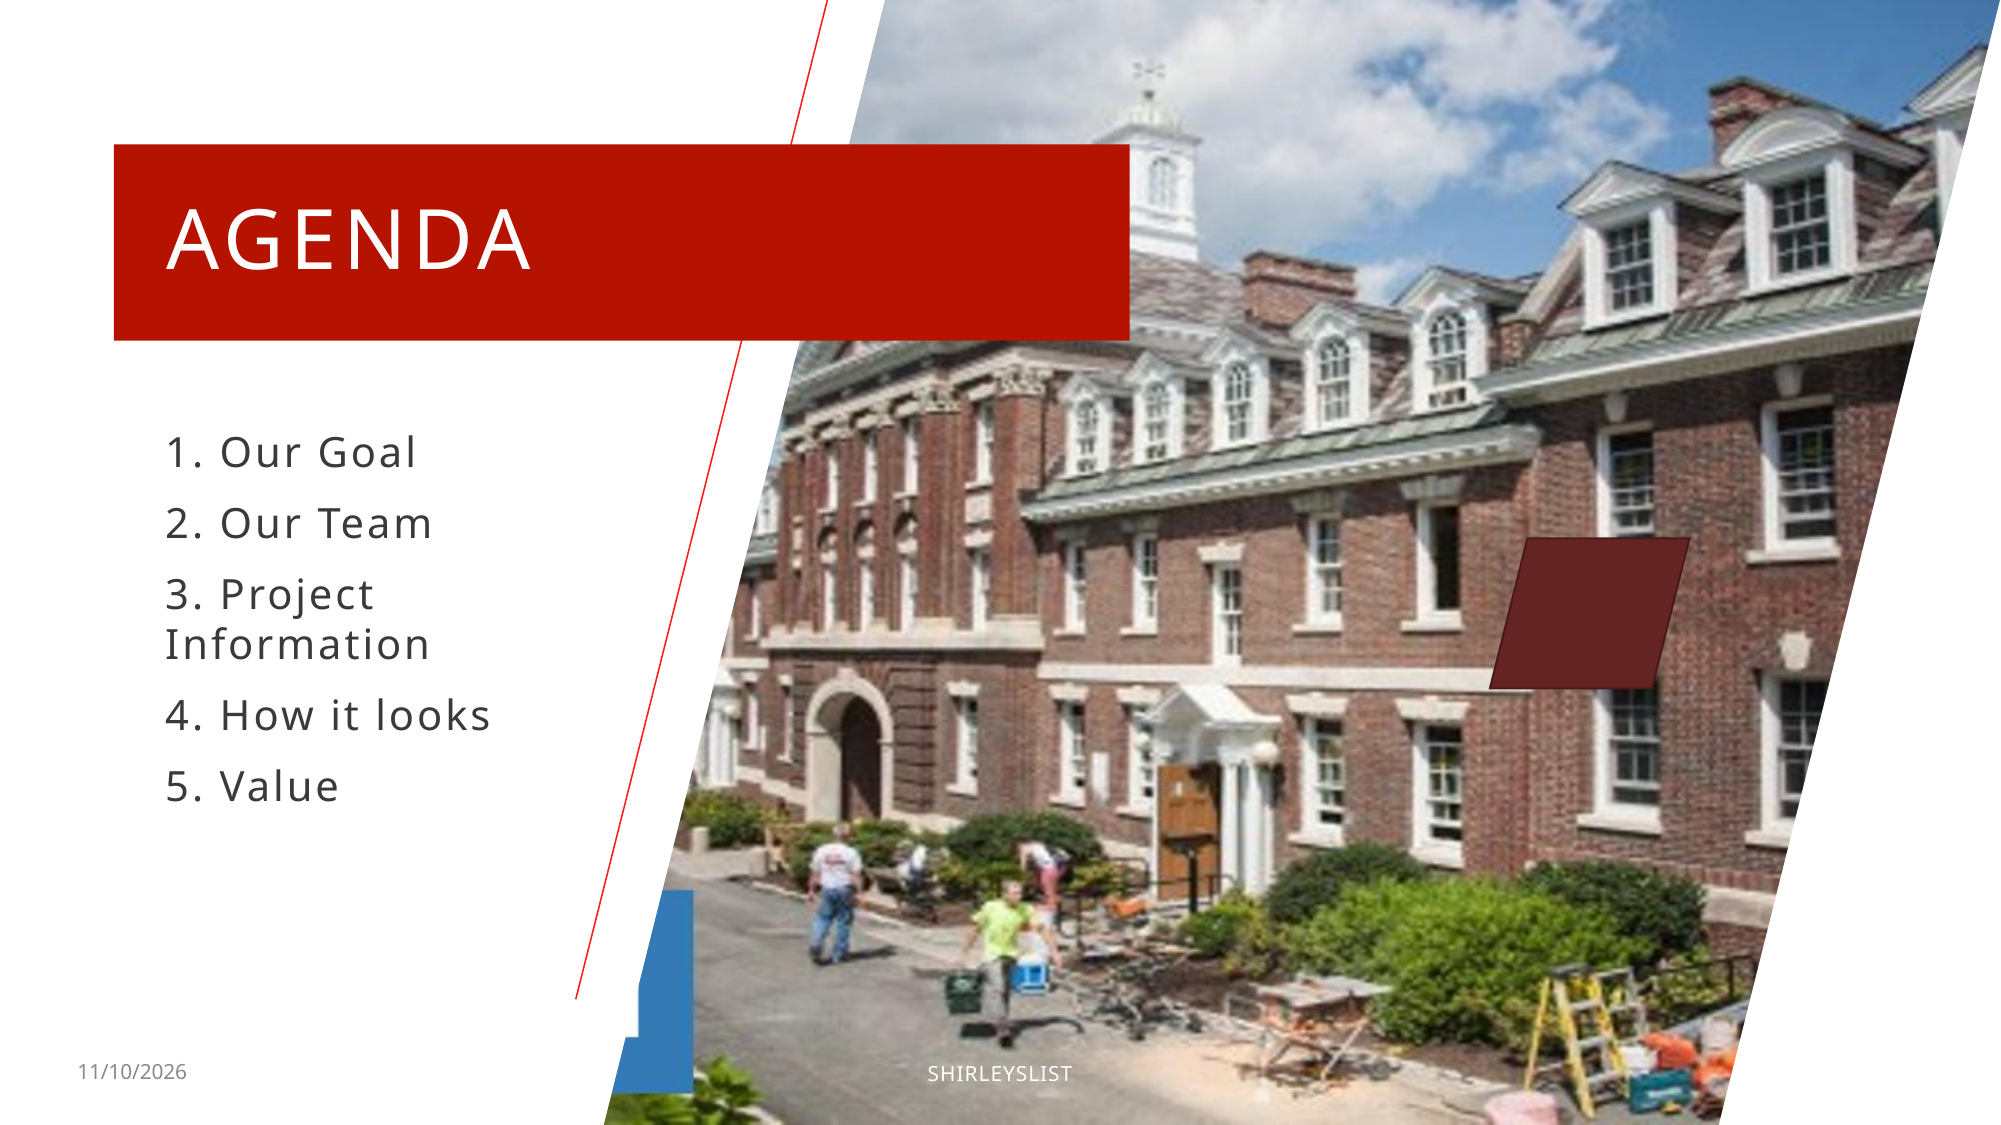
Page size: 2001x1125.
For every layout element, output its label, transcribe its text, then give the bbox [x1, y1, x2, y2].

subtitle 1. Our Goal 2. Our Team 3. Project Information 4. How it looks 5. Value [150, 418, 603, 1000]
title Agenda [113, 144, 603, 341]
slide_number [62, 1042, 347, 1103]
picture [603, 0, 2000, 1125]
